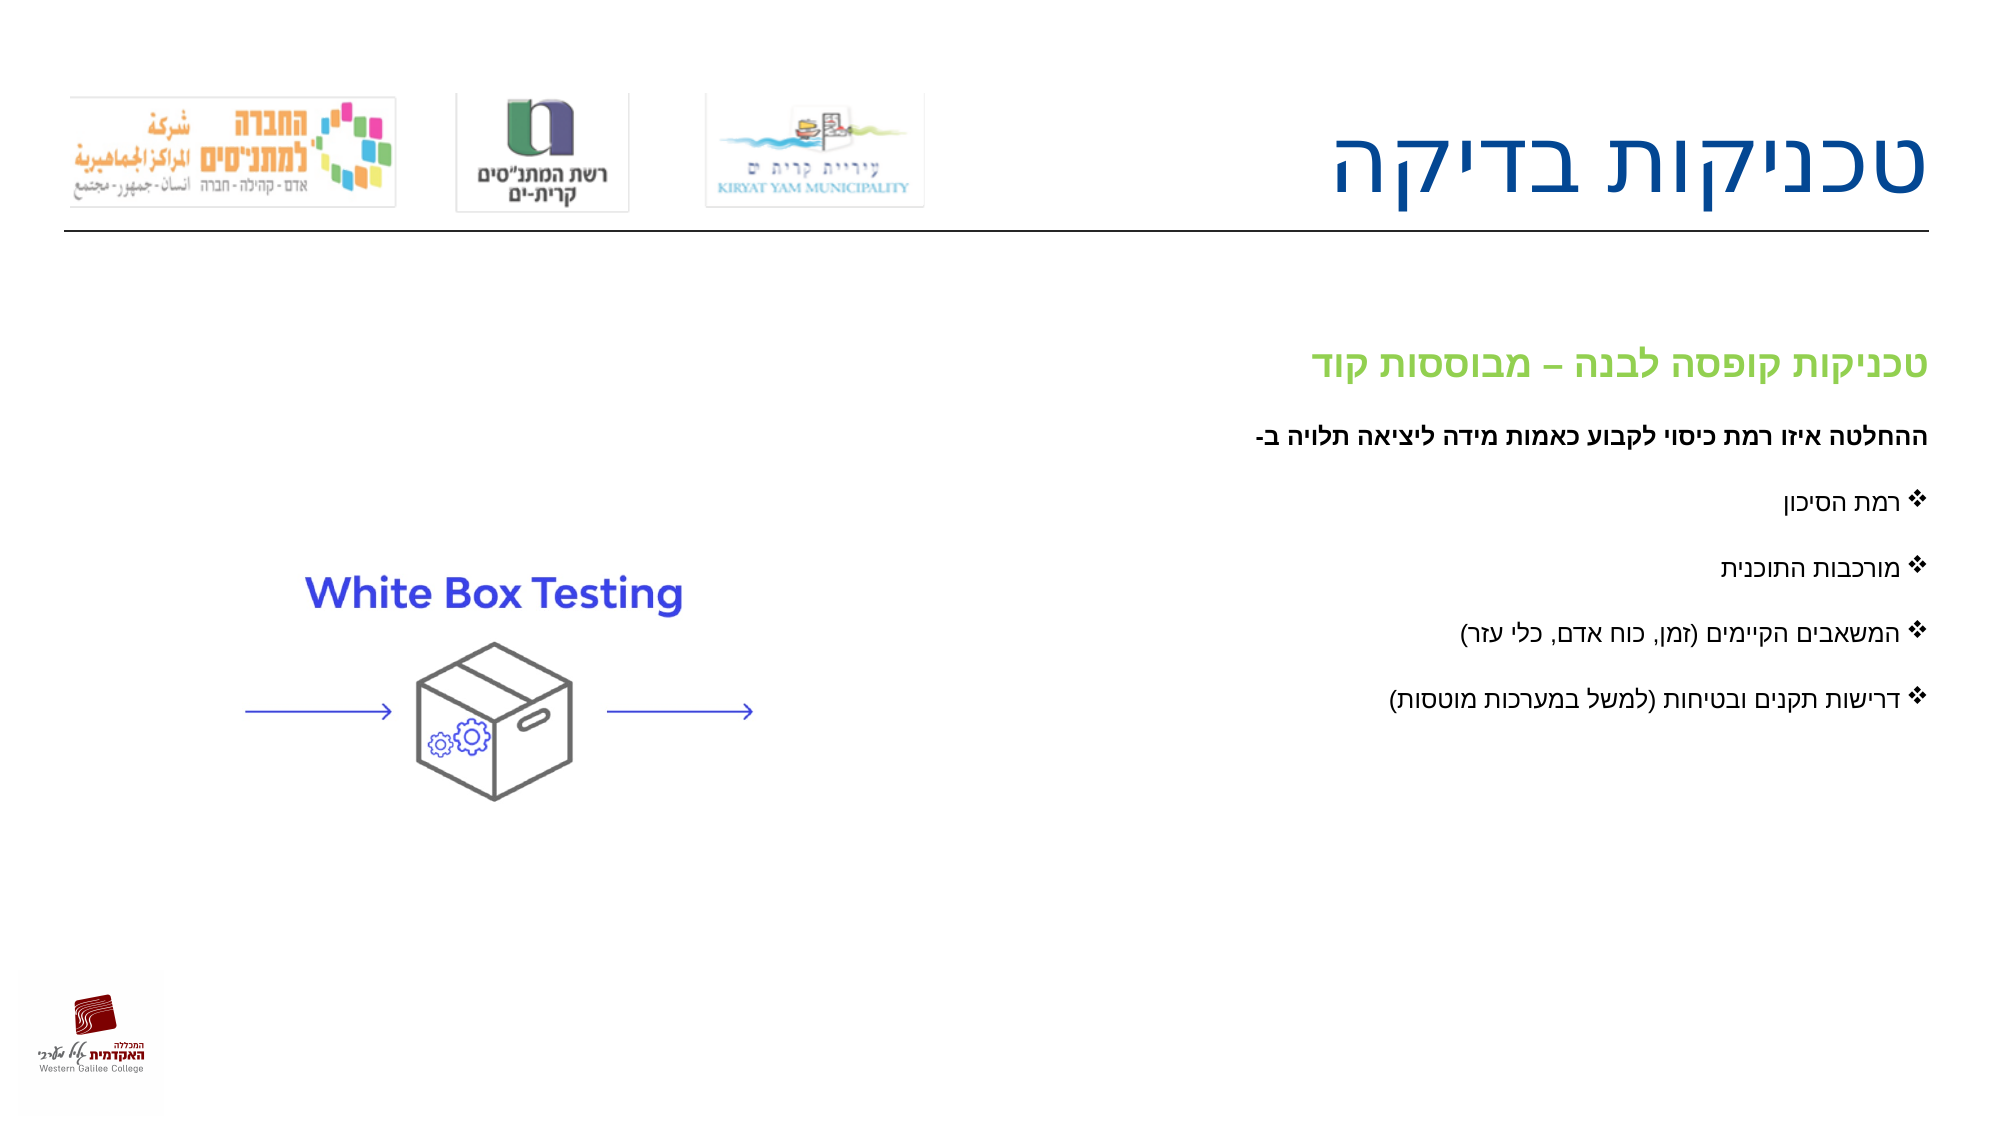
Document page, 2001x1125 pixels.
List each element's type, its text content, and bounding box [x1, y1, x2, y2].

text_box טכניקות קופסה לבנה – מבוססות קוד ההחלטה איזו רמת כיסוי לקבוע כאמות מידה ליציאה תלויה ב- רמת הסיכון מורכבות התוכנית המשאבים הקיימים (זמן, כוח אדם, כלי עזר) דרישות תקנים ובטיחות (למשל במערכות מוטסות) [924, 309, 1930, 1043]
picture [18, 970, 164, 1116]
picture [70, 93, 925, 213]
picture [195, 523, 799, 830]
title טכניקות בדיקה [64, 55, 1930, 221]
